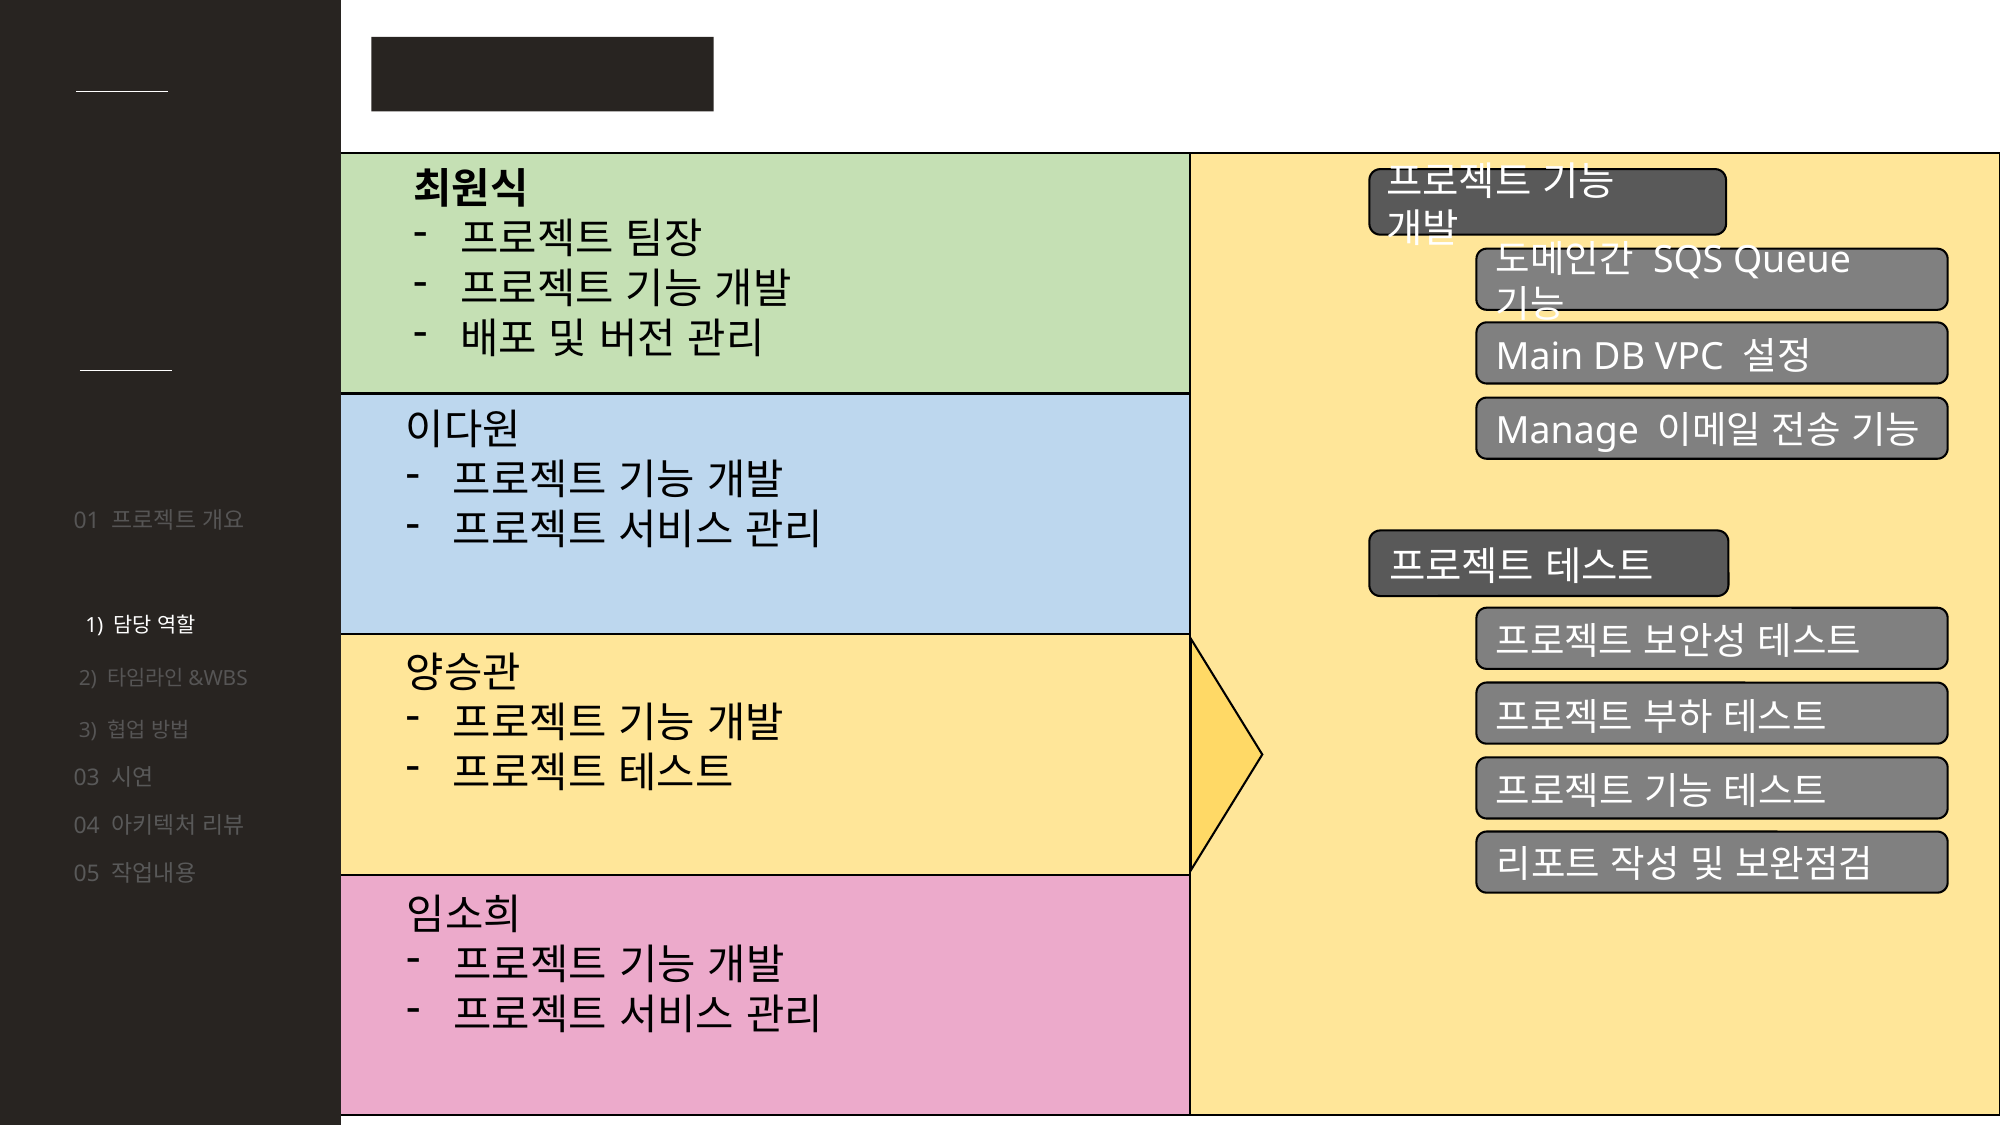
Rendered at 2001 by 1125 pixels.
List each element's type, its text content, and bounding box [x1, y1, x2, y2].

text_box [1189, 152, 2000, 1116]
text_box 리포트 작성 및 보완점검 [1482, 832, 1890, 893]
text_box 담당역할 [371, 36, 714, 112]
text_box [341, 152, 1189, 393]
text_box Manage 이메일 전송 기능 [1480, 398, 1948, 458]
text_box [341, 876, 1189, 1116]
text_box 프로젝트 보안성 테스트 [1480, 609, 1941, 669]
text_box 프로젝트 테스트 [1374, 533, 1727, 596]
text_box [1475, 756, 1949, 820]
text_box [1475, 249, 1480, 309]
text_box Main DB VPC 설정 [1480, 324, 1858, 384]
text_box 최원식 프로젝트 팀장 프로젝트 기능 개발 배포 및 버전 관리 [398, 153, 871, 369]
text_box 이다원 프로젝트 기능 개발 프로젝트 서비스 관리 [391, 395, 863, 561]
text_box [1189, 634, 1264, 875]
text_box [1475, 606, 1949, 670]
text_box [1713, 168, 1728, 227]
text_box 프로젝트 기능 개발 [1371, 148, 1713, 258]
text_box [1475, 398, 1944, 460]
text_box 프로젝트 부하 테스트 [1480, 685, 1941, 745]
text_box [1368, 529, 1727, 596]
picture [0, 0, 341, 1125]
text_box [1941, 248, 1949, 311]
text_box 프로젝트 기능 테스트 [1480, 759, 1907, 820]
text_box [341, 393, 1189, 633]
text_box 임소희 프로젝트 기능 개발 프로젝트 서비스 관리 [391, 880, 864, 1046]
text_box [1475, 321, 1949, 385]
text_box 도메인간 SQS Queue 기능 [1480, 227, 1941, 322]
text_box [341, 633, 1189, 876]
text_box [1475, 681, 1949, 745]
text_box [1475, 830, 1949, 894]
text_box 양승관 프로젝트 기능 개발 프로젝트 테스트 [391, 637, 863, 803]
